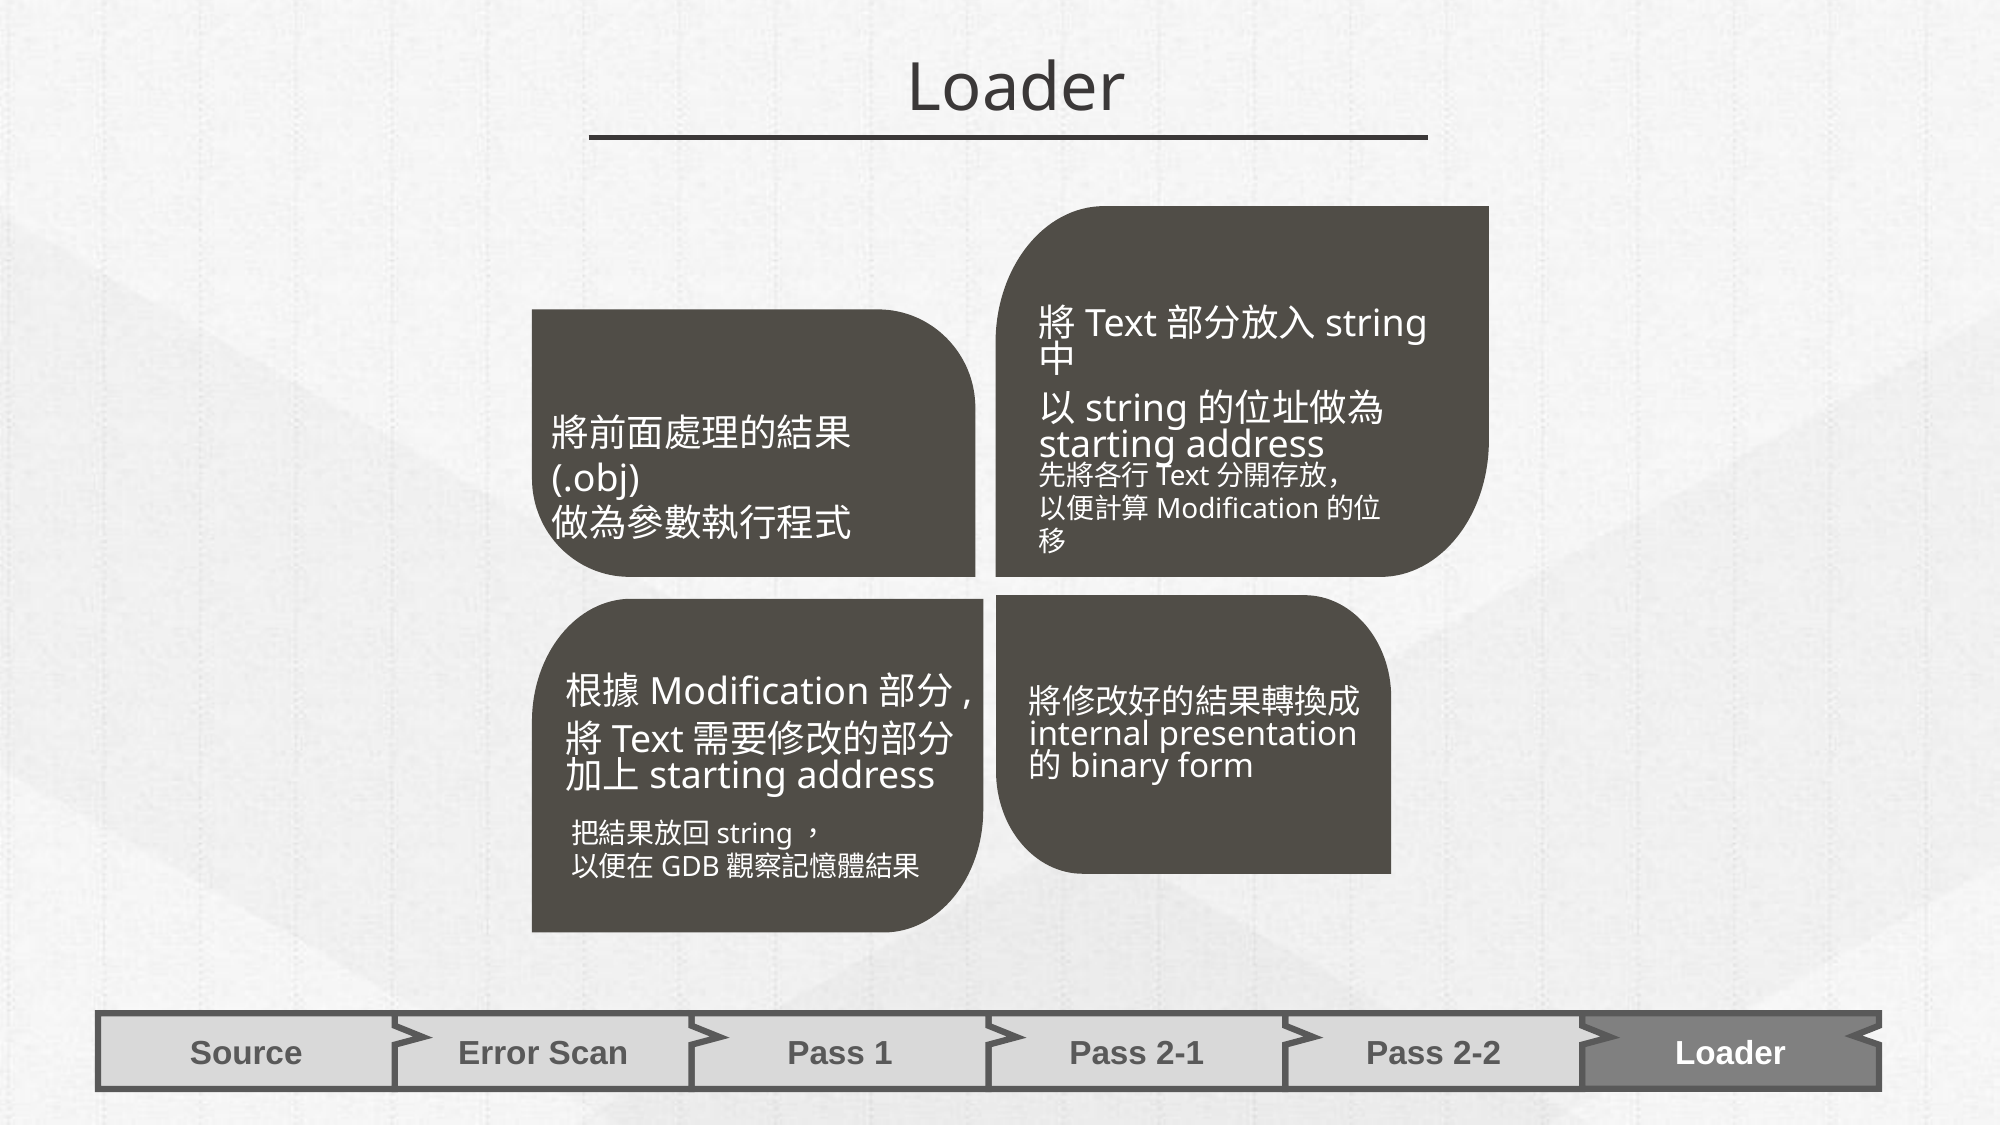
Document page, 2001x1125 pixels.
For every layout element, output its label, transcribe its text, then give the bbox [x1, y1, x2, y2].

text_box Error Scan [396, 1012, 724, 1090]
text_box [995, 595, 1410, 874]
text_box Pass 2-2 [1287, 1012, 1614, 1090]
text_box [561, 36, 1472, 138]
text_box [531, 598, 990, 933]
slide_number 54 [1412, 1042, 1863, 1103]
text_box Pass 1 [693, 1012, 1020, 1090]
text_box Source [96, 1012, 427, 1090]
text_box Loader [1584, 1012, 1880, 1090]
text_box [995, 206, 1489, 577]
text_box Pass 2-1 [990, 1012, 1317, 1090]
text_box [531, 309, 976, 577]
picture [0, 0, 2000, 1125]
